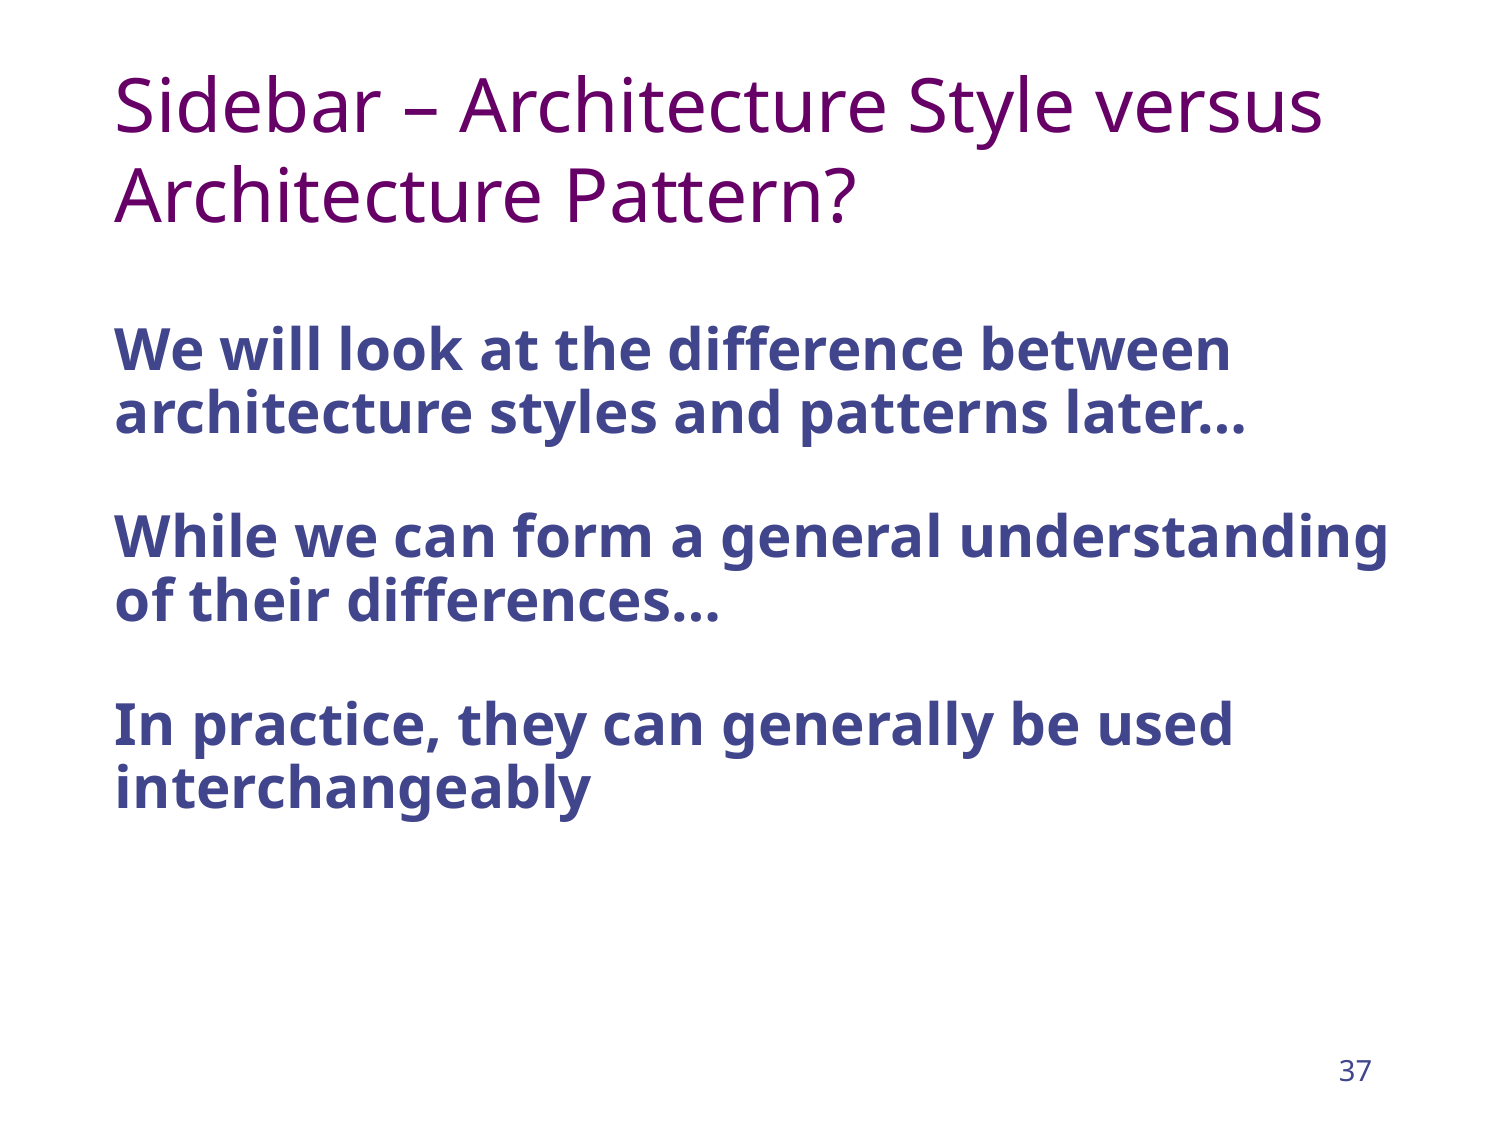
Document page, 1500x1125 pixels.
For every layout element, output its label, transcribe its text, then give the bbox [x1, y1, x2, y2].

text_box While we can form a general understanding of their differences… [99, 500, 1450, 687]
title Sidebar – Architecture Style versus Architecture Pattern? [99, 50, 1375, 238]
slide_number 37 [1074, 1025, 1388, 1100]
list We will look at the difference between architecture styles and patterns later… [99, 312, 1450, 500]
text_box In practice, they can generally be used interchangeably [99, 687, 1450, 876]
